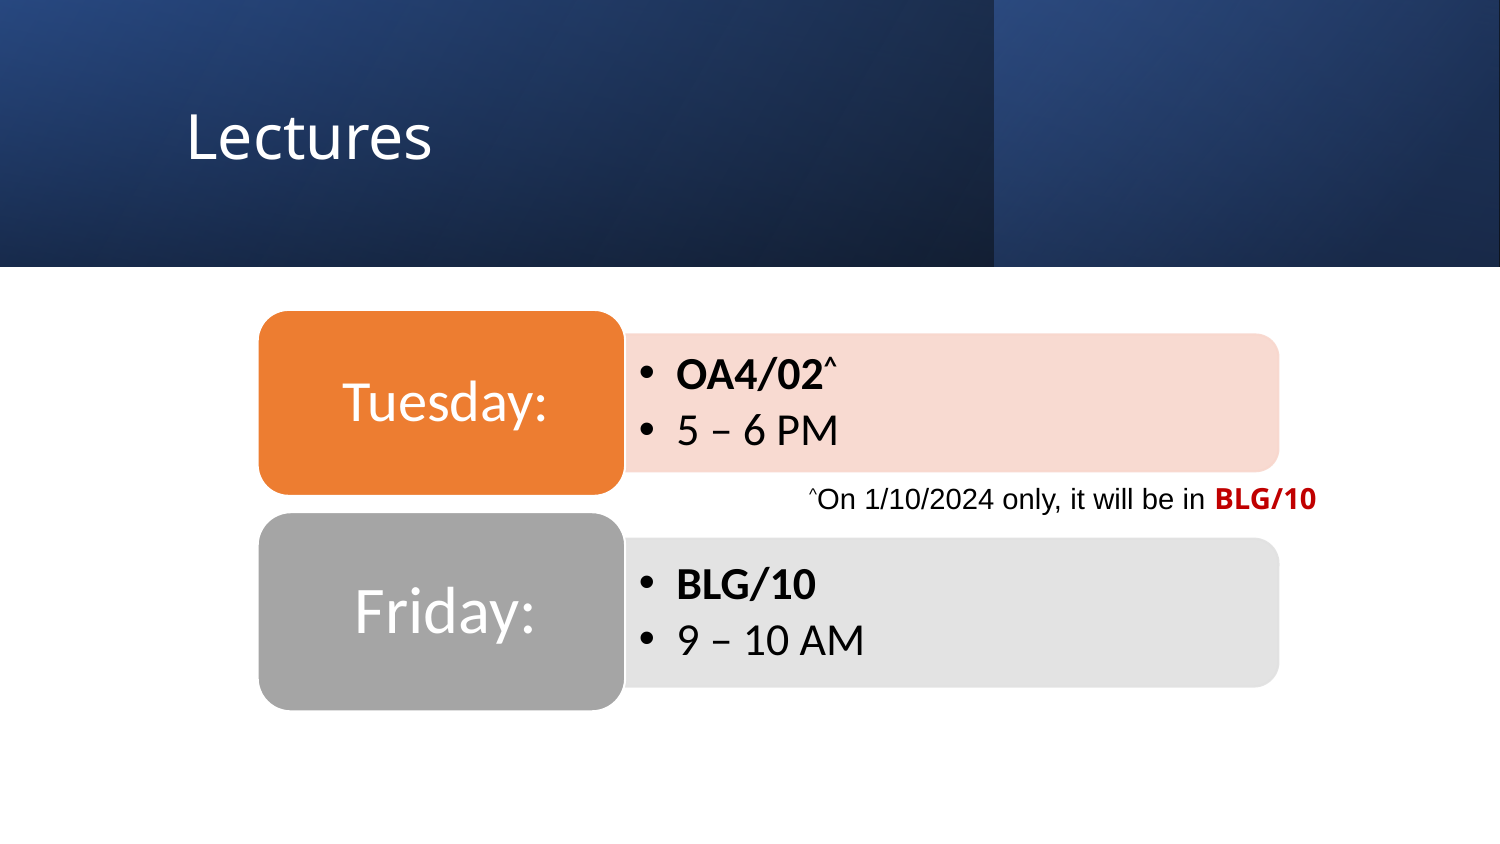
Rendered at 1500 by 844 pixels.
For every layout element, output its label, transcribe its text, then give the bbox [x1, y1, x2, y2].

text_box [0, 268, 1500, 844]
text_box ^On 1/10/2024 only, it will be in BLG/10 [1279, 472, 1332, 523]
title Lectures [170, 42, 1366, 237]
text_box [0, 0, 1500, 268]
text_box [257, 309, 1279, 712]
